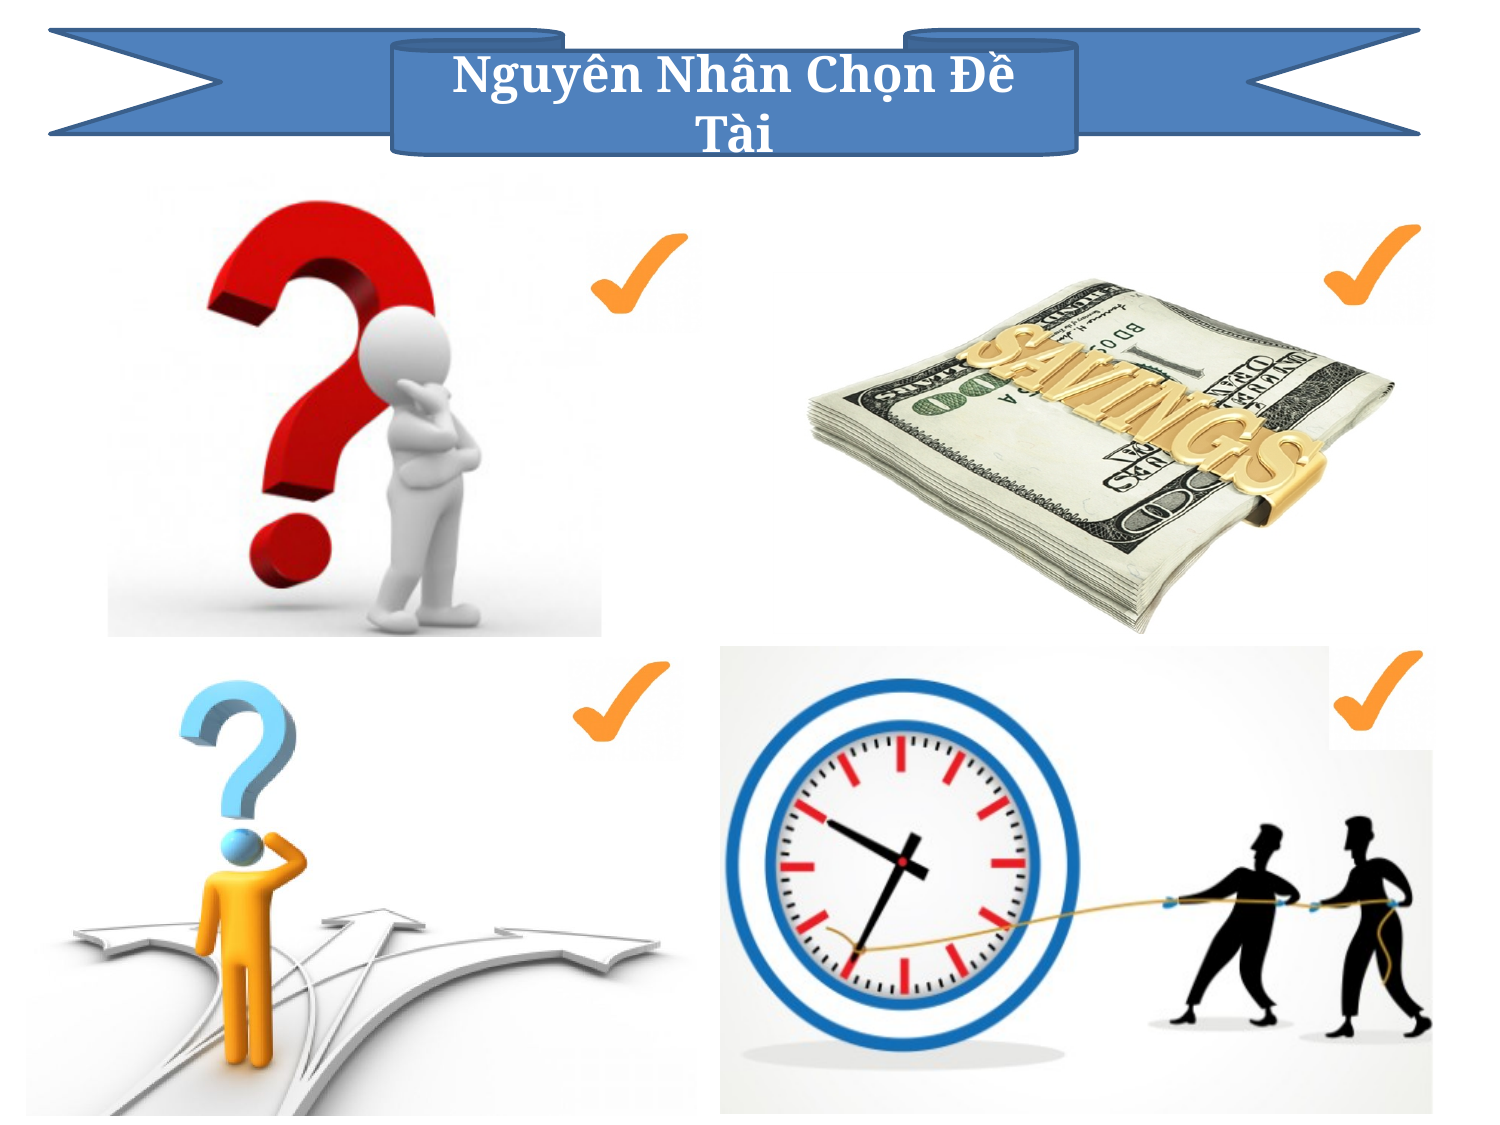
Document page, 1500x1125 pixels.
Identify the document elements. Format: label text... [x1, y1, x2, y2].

picture [25, 650, 697, 1116]
picture [773, 220, 1435, 634]
picture [26, 173, 702, 637]
text_box Nguyên Nhân Chọn Đề Tài [47, 27, 1421, 157]
picture [720, 645, 1436, 1114]
